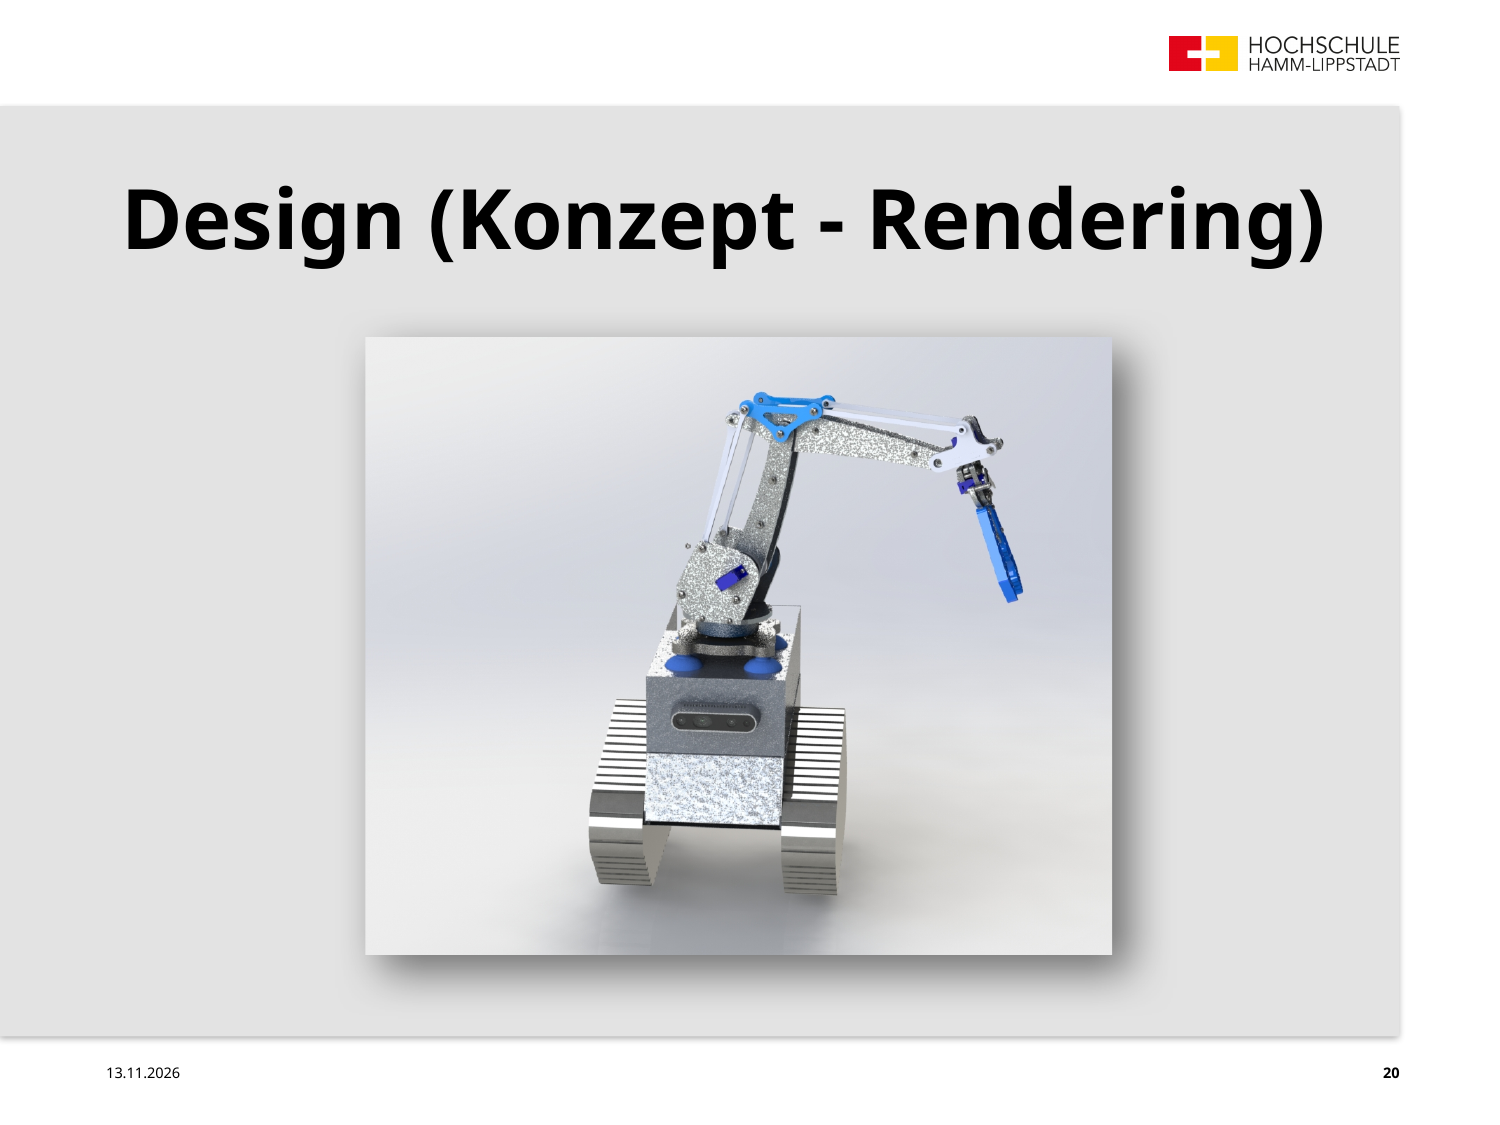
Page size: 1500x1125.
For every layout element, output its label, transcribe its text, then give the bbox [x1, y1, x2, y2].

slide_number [106, 1065, 457, 1084]
slide_number 20 [1049, 1065, 1400, 1084]
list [365, 337, 1113, 956]
picture [1169, 36, 1400, 71]
title Design (Konzept - Rendering) [106, 122, 1366, 310]
